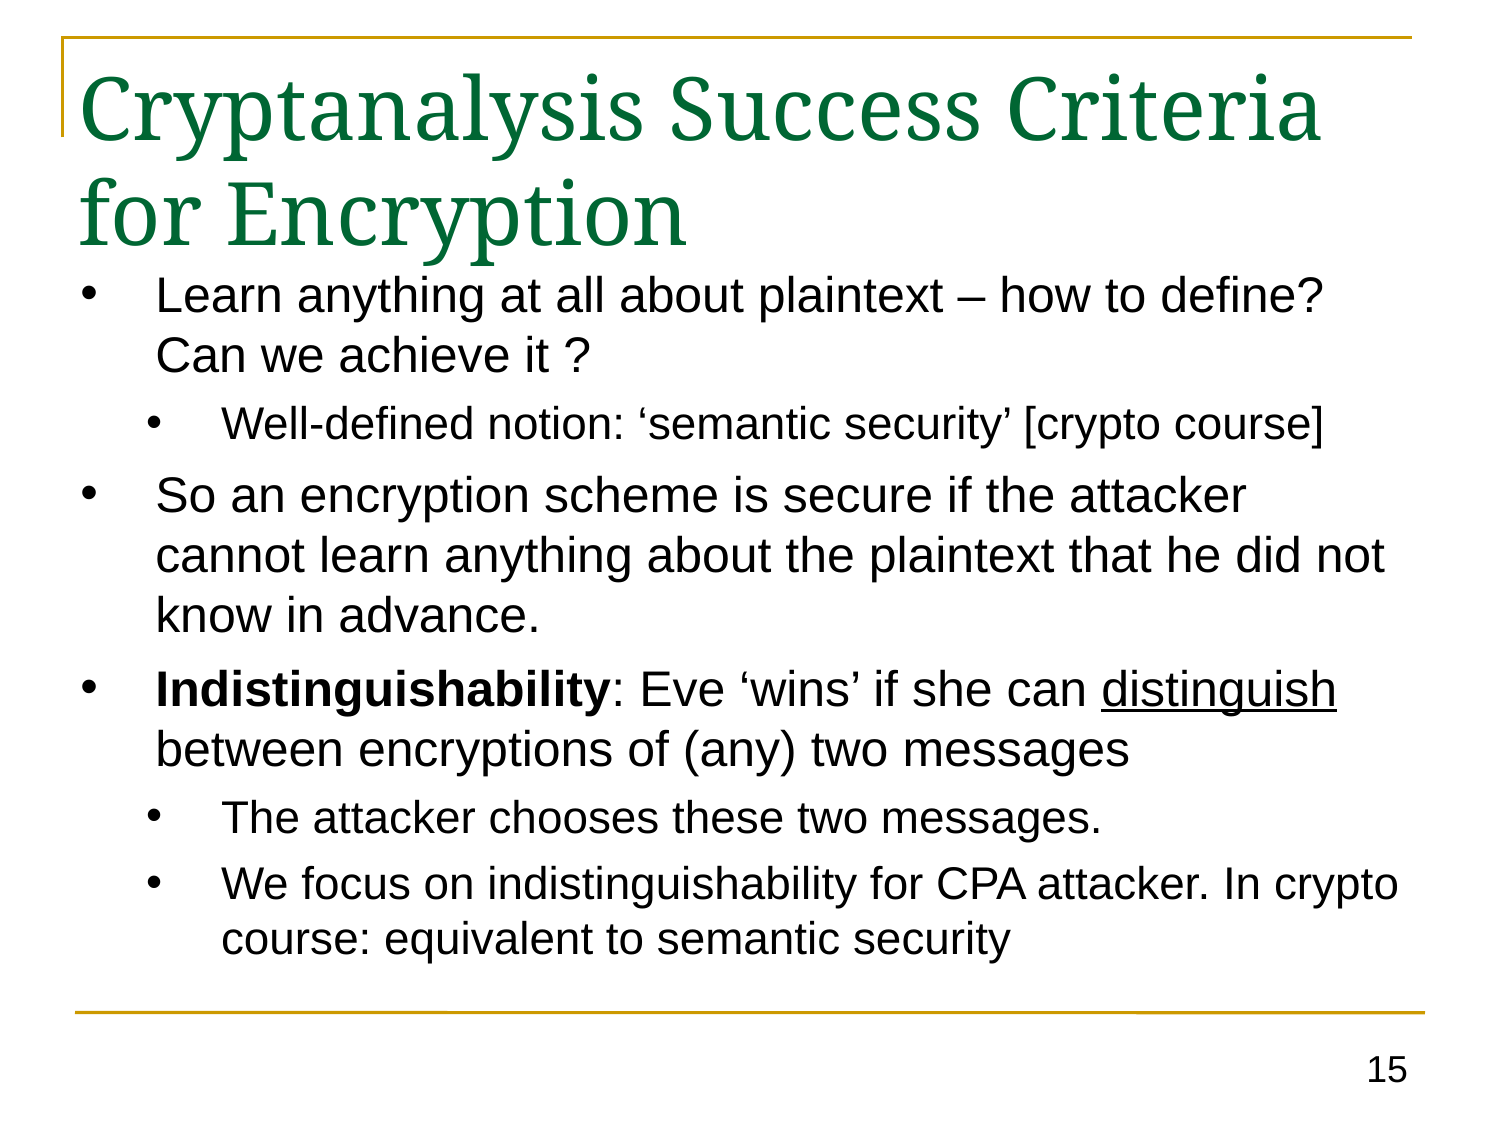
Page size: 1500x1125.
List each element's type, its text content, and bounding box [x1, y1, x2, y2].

text_box 15 [1351, 1023, 1424, 1098]
title Cryptanalysis Success Criteria for Encryption [63, 45, 1424, 254]
list Learn anything at all about plaintext – how to define? Can we achieve it ? Well-defined notion: ‘semantic security’ [crypto course] So an encryption scheme is secure if the attacker cannot learn anything about the plaintext that he did not know in advance. Indistinguishability: Eve ‘wins’ if she can distinguish between encryptions of (any) two messages The attacker chooses these two messages. We focus on indistinguishability for CPA attacker. In crypto course: equivalent to semantic security [0, 254, 1424, 1005]
